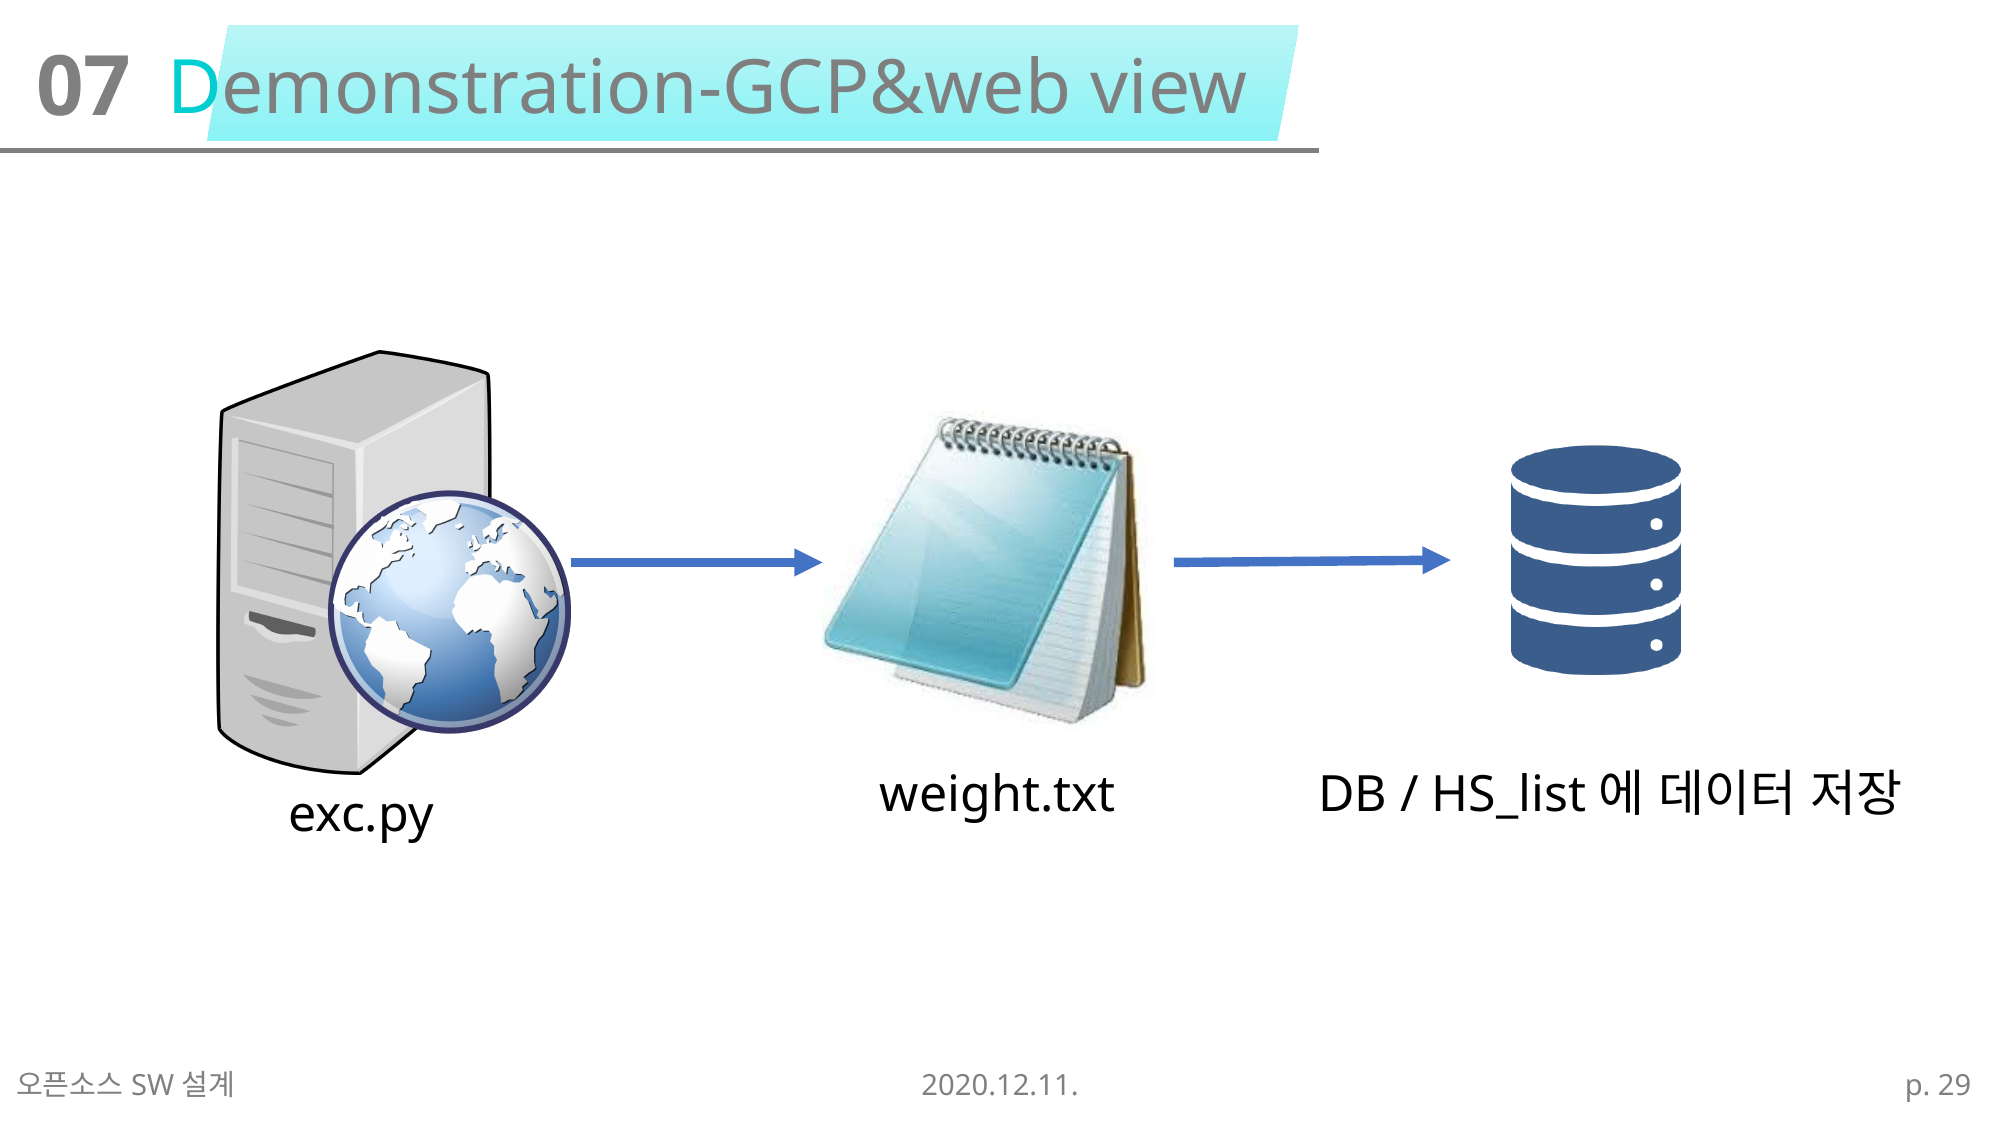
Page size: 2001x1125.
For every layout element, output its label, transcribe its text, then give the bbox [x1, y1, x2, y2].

picture [1450, 415, 1741, 705]
text_box exc.py [273, 775, 449, 850]
text_box DB / HS_list에 데이터 저장 [1296, 753, 1925, 829]
text_box weight.txt [860, 753, 1136, 829]
text_box 2020.12.11. [906, 1058, 1094, 1109]
text_box 07 [21, 24, 151, 140]
text_box 오픈소스SW설계 [1, 1058, 250, 1109]
picture [822, 386, 1174, 739]
text_box Demonstration-GCP&web view [151, 14, 1300, 148]
picture [216, 350, 571, 775]
text_box p. 29 [1889, 1058, 1987, 1109]
